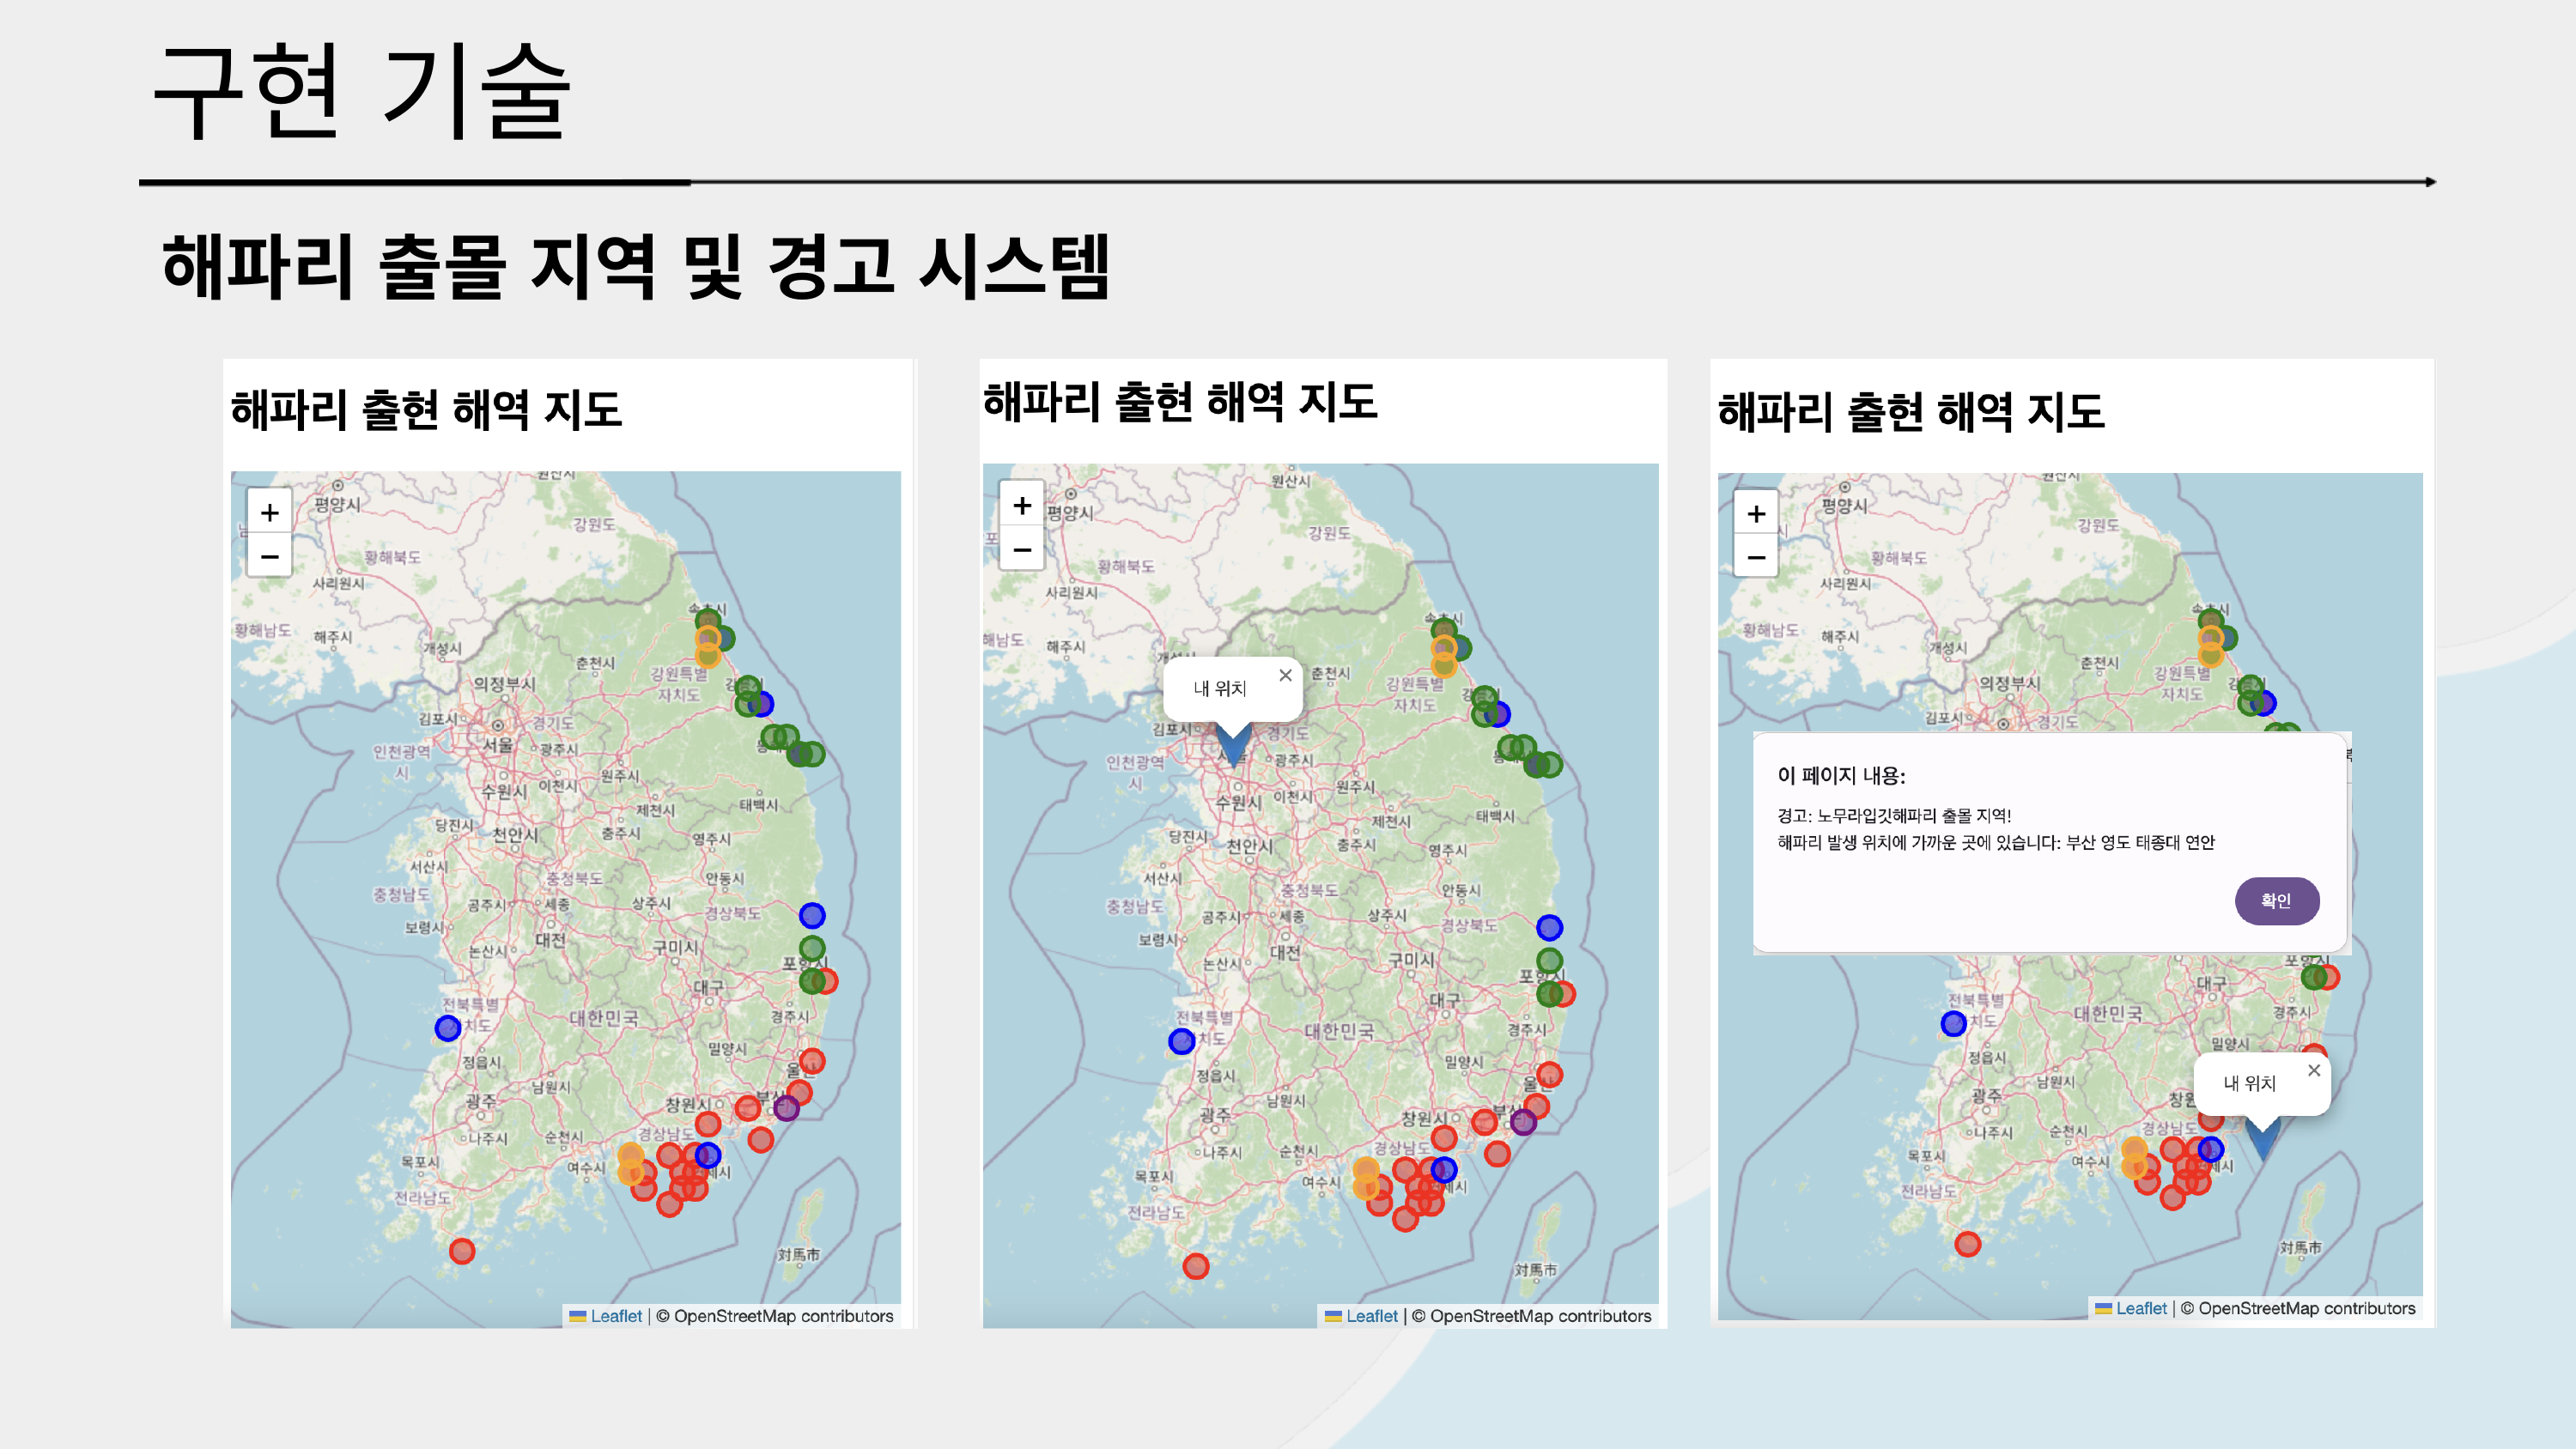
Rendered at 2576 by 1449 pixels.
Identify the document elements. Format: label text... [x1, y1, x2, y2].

picture [223, 359, 918, 1329]
picture [980, 359, 2576, 1449]
text_box 해파리 출몰 지역 및 경고 시스템 [161, 226, 1138, 304]
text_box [139, 177, 2437, 187]
text_box 구현 기술 [21, 12, 941, 174]
